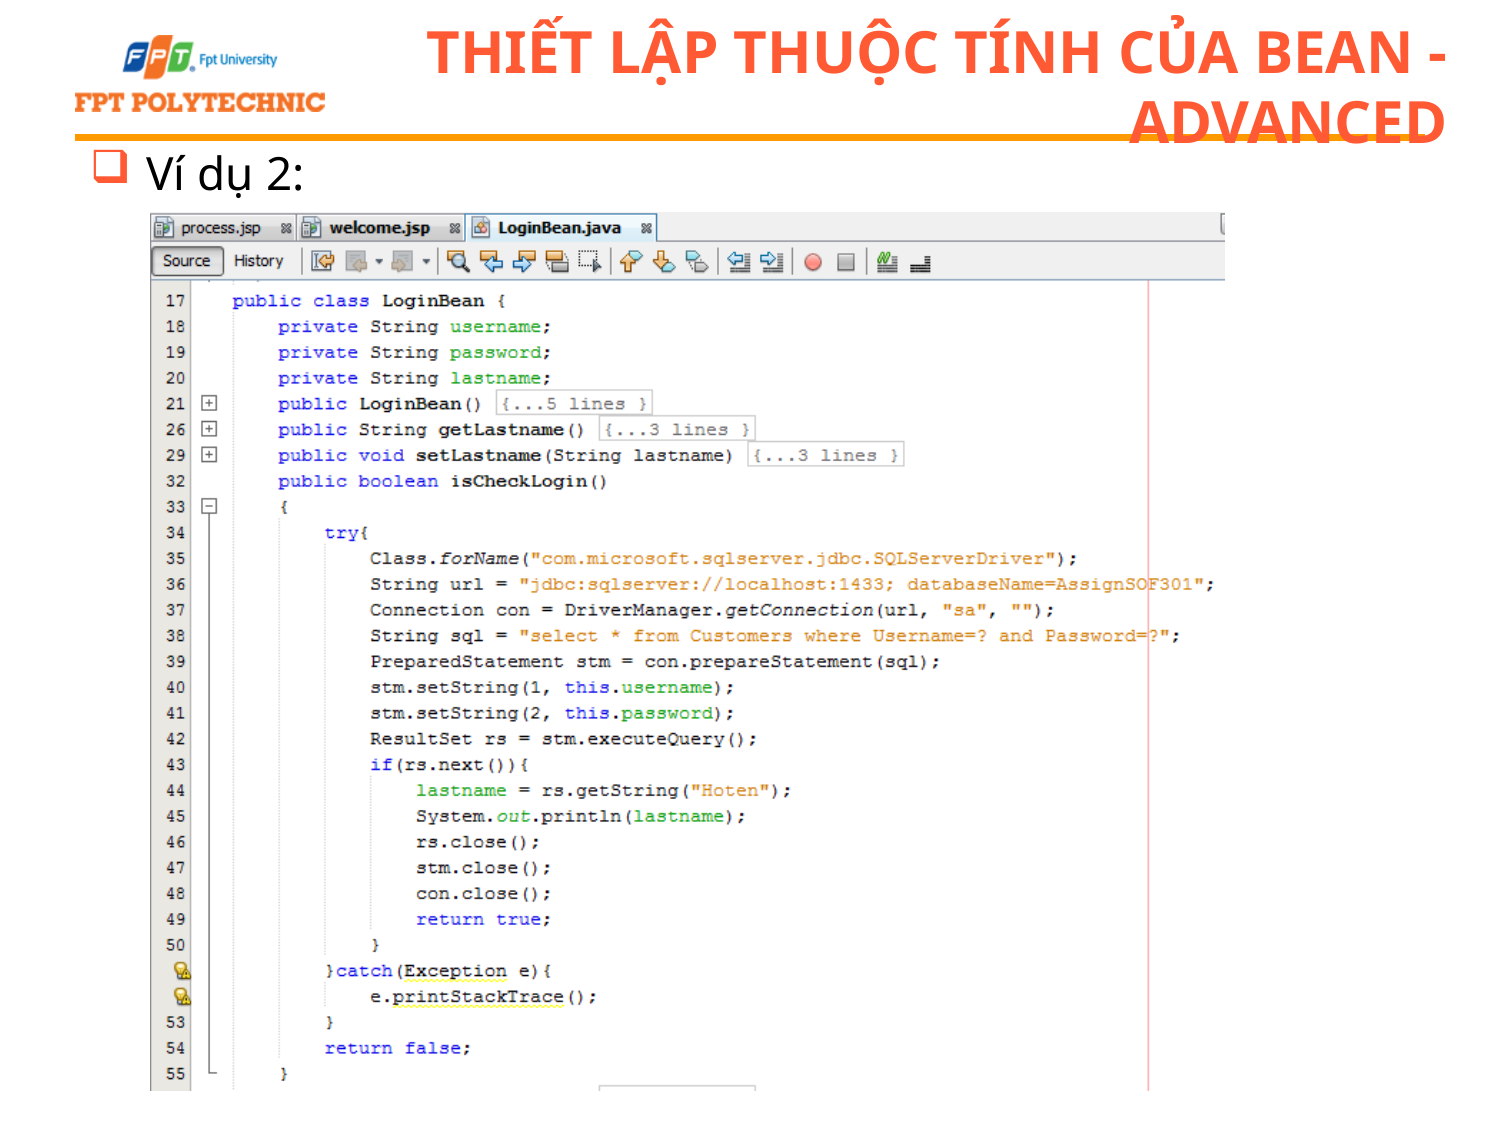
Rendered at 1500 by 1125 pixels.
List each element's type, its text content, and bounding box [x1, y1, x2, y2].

list Ví dụ 2: [75, 137, 1425, 1000]
picture [75, 35, 325, 112]
picture [149, 212, 1226, 1091]
title Thiết lập thuộc tính của bean - Advanced [112, 45, 1463, 125]
